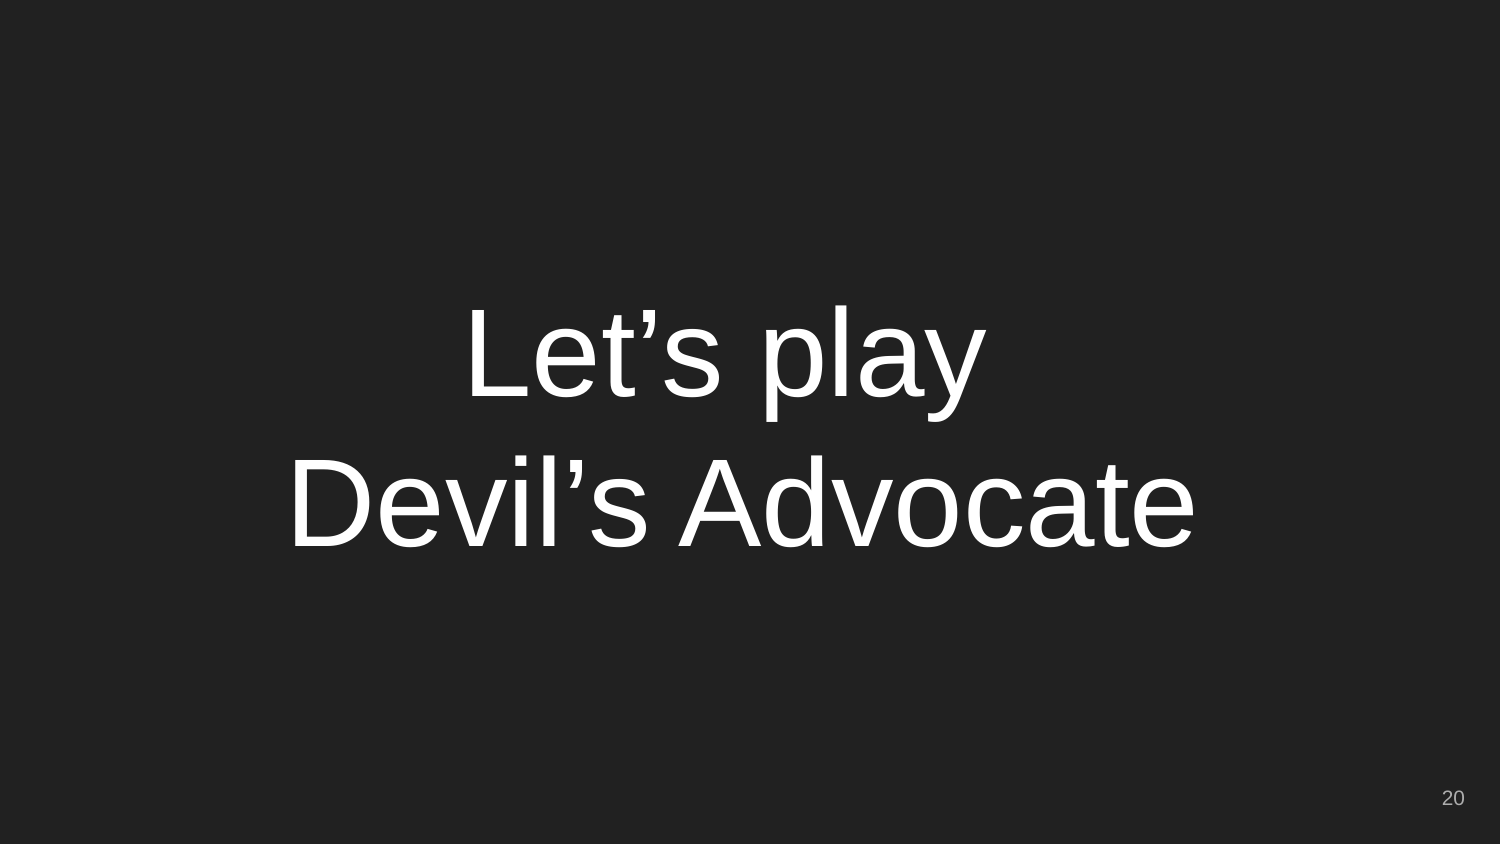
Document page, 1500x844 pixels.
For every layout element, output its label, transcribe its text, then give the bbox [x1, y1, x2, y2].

title Let’s play Devil’s Advocate [0, 352, 1485, 491]
slide_number ‹#› [1389, 764, 1480, 830]
